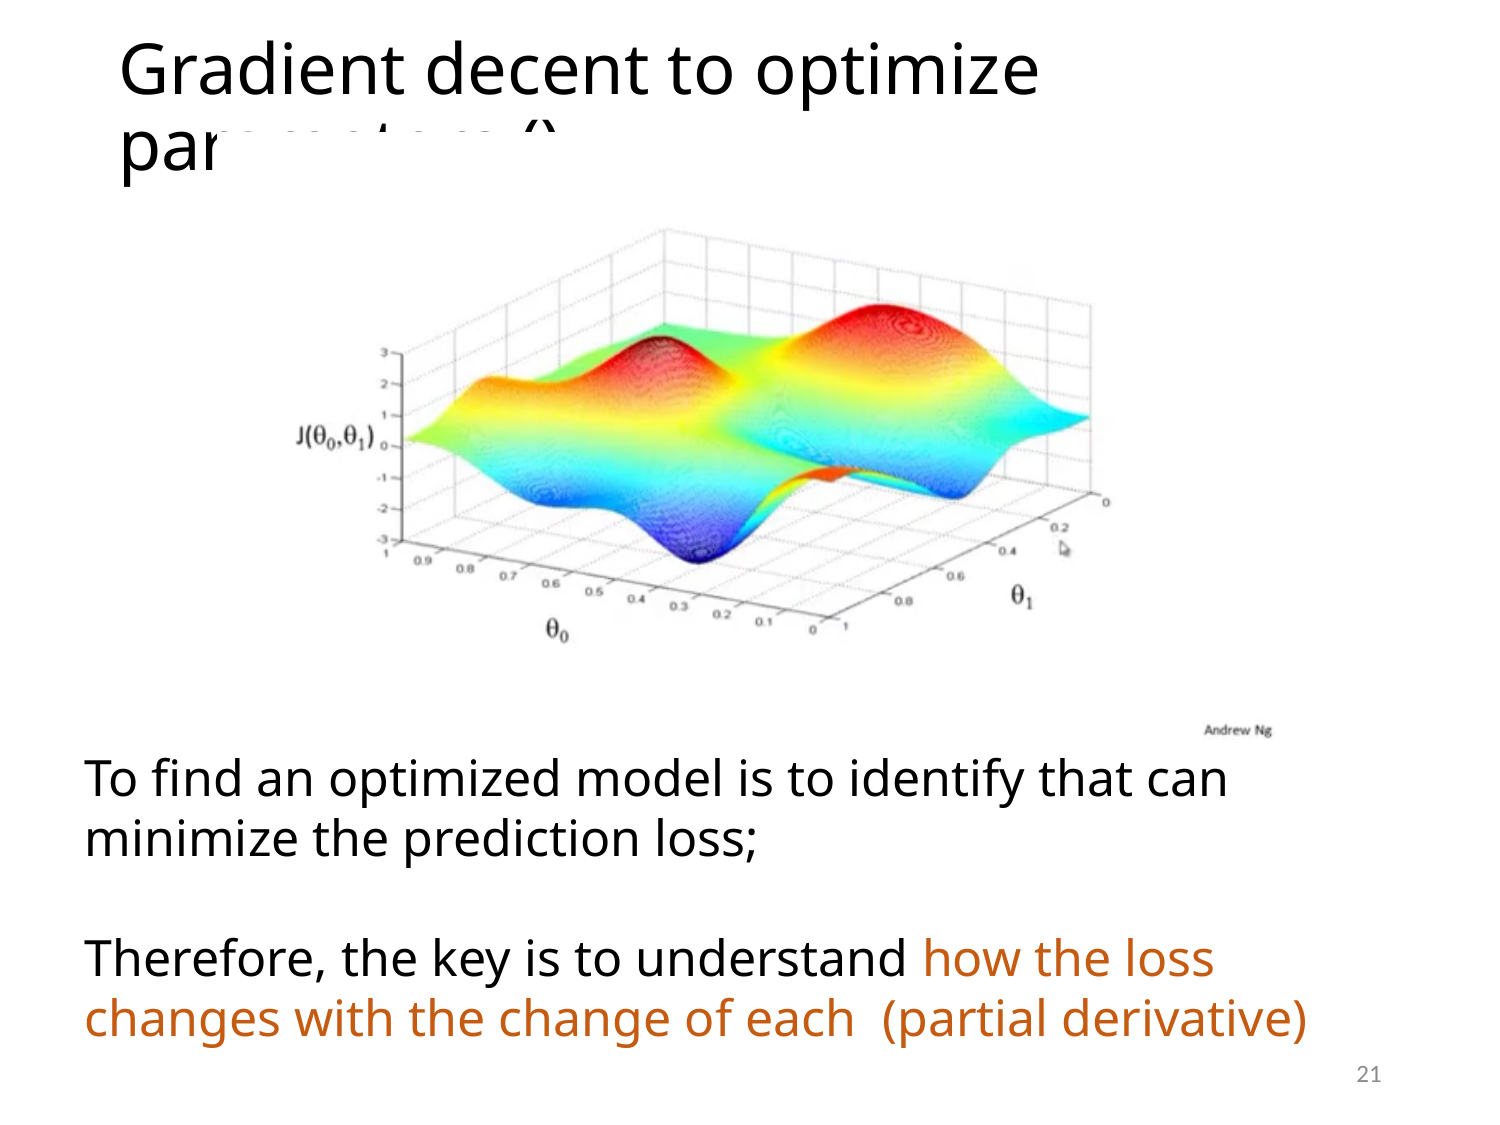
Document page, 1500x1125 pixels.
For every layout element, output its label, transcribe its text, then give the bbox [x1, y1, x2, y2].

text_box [216, 131, 1275, 741]
slide_number 21 [1059, 1042, 1397, 1103]
